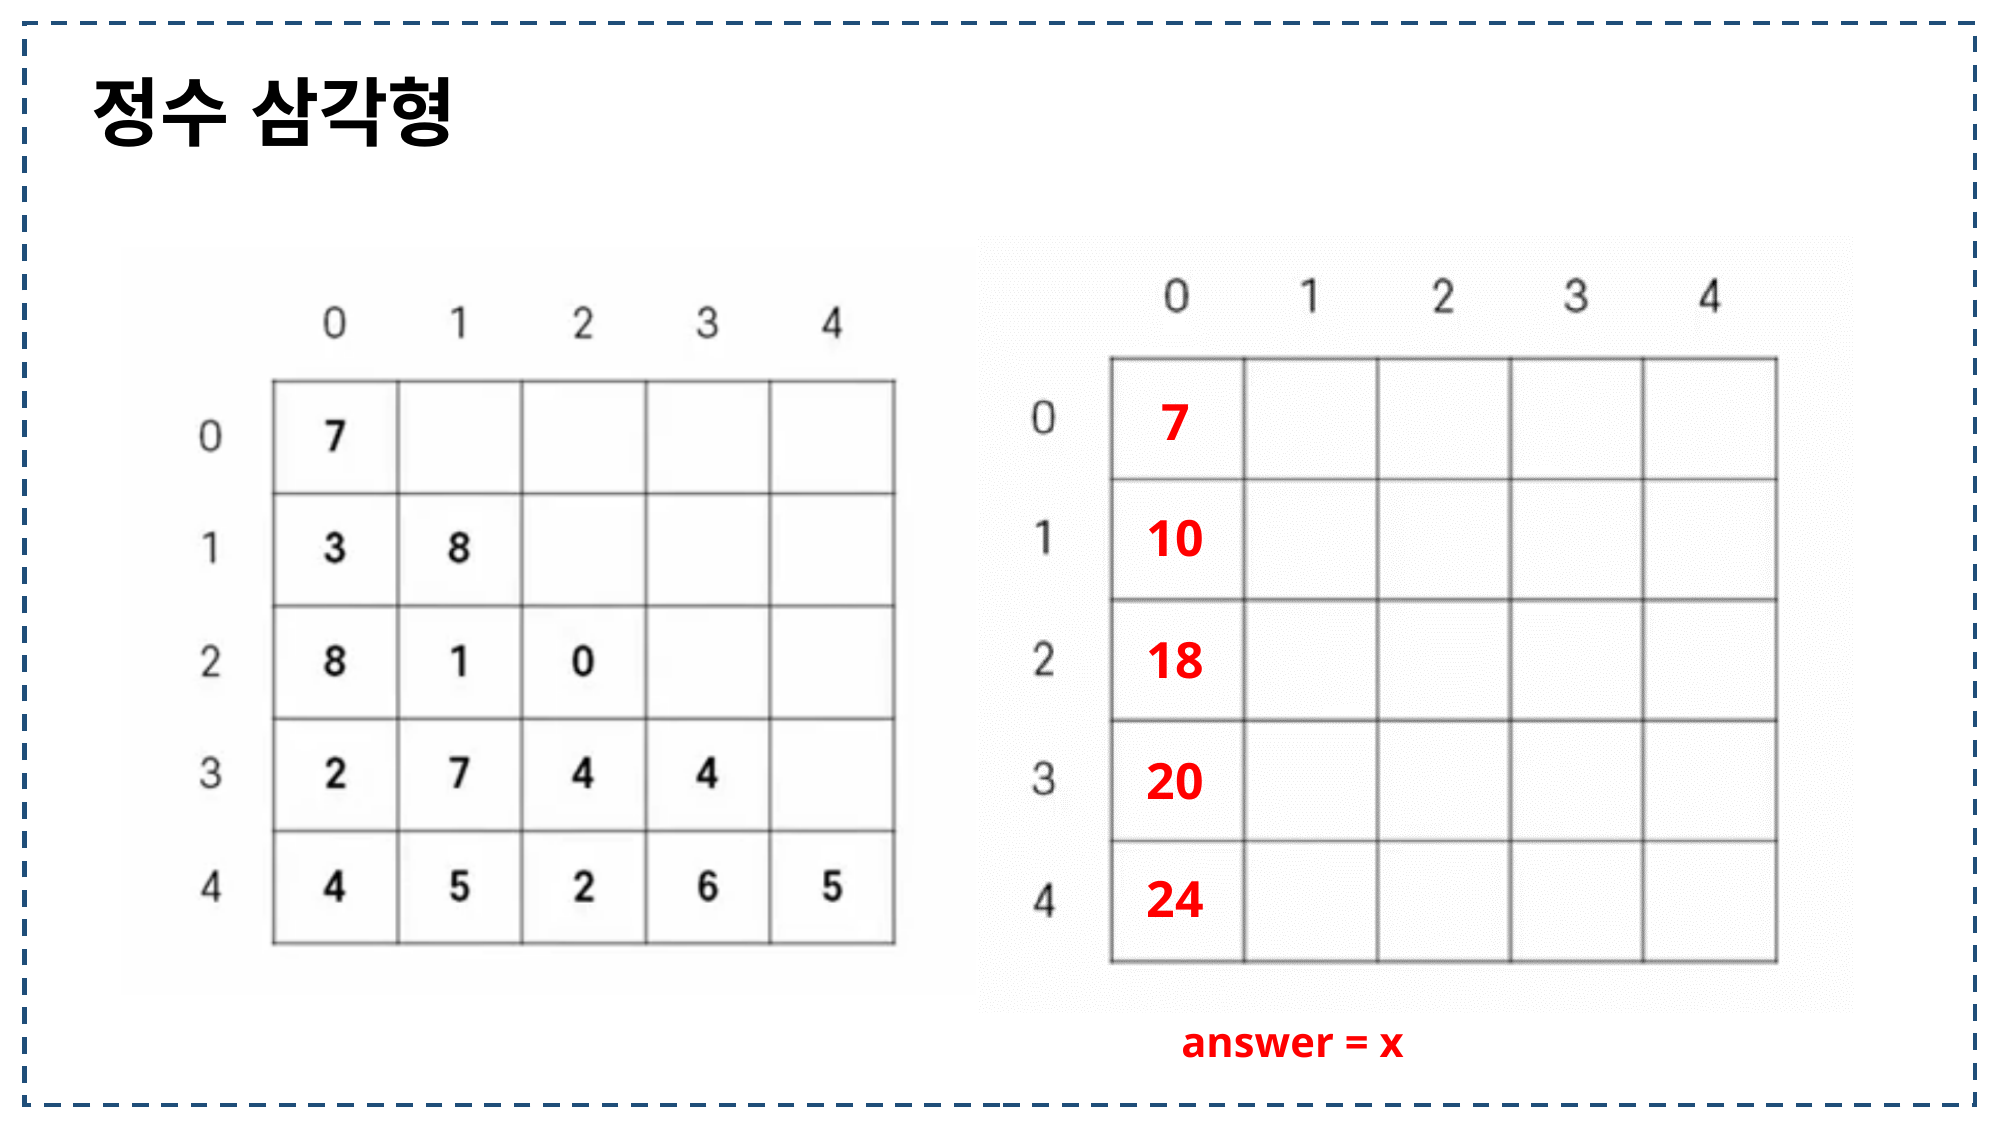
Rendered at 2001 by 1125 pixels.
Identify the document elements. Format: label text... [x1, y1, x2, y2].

text_box [23, 22, 1976, 1106]
text_box answer = x [1166, 1013, 1698, 1074]
picture [121, 229, 1855, 1013]
